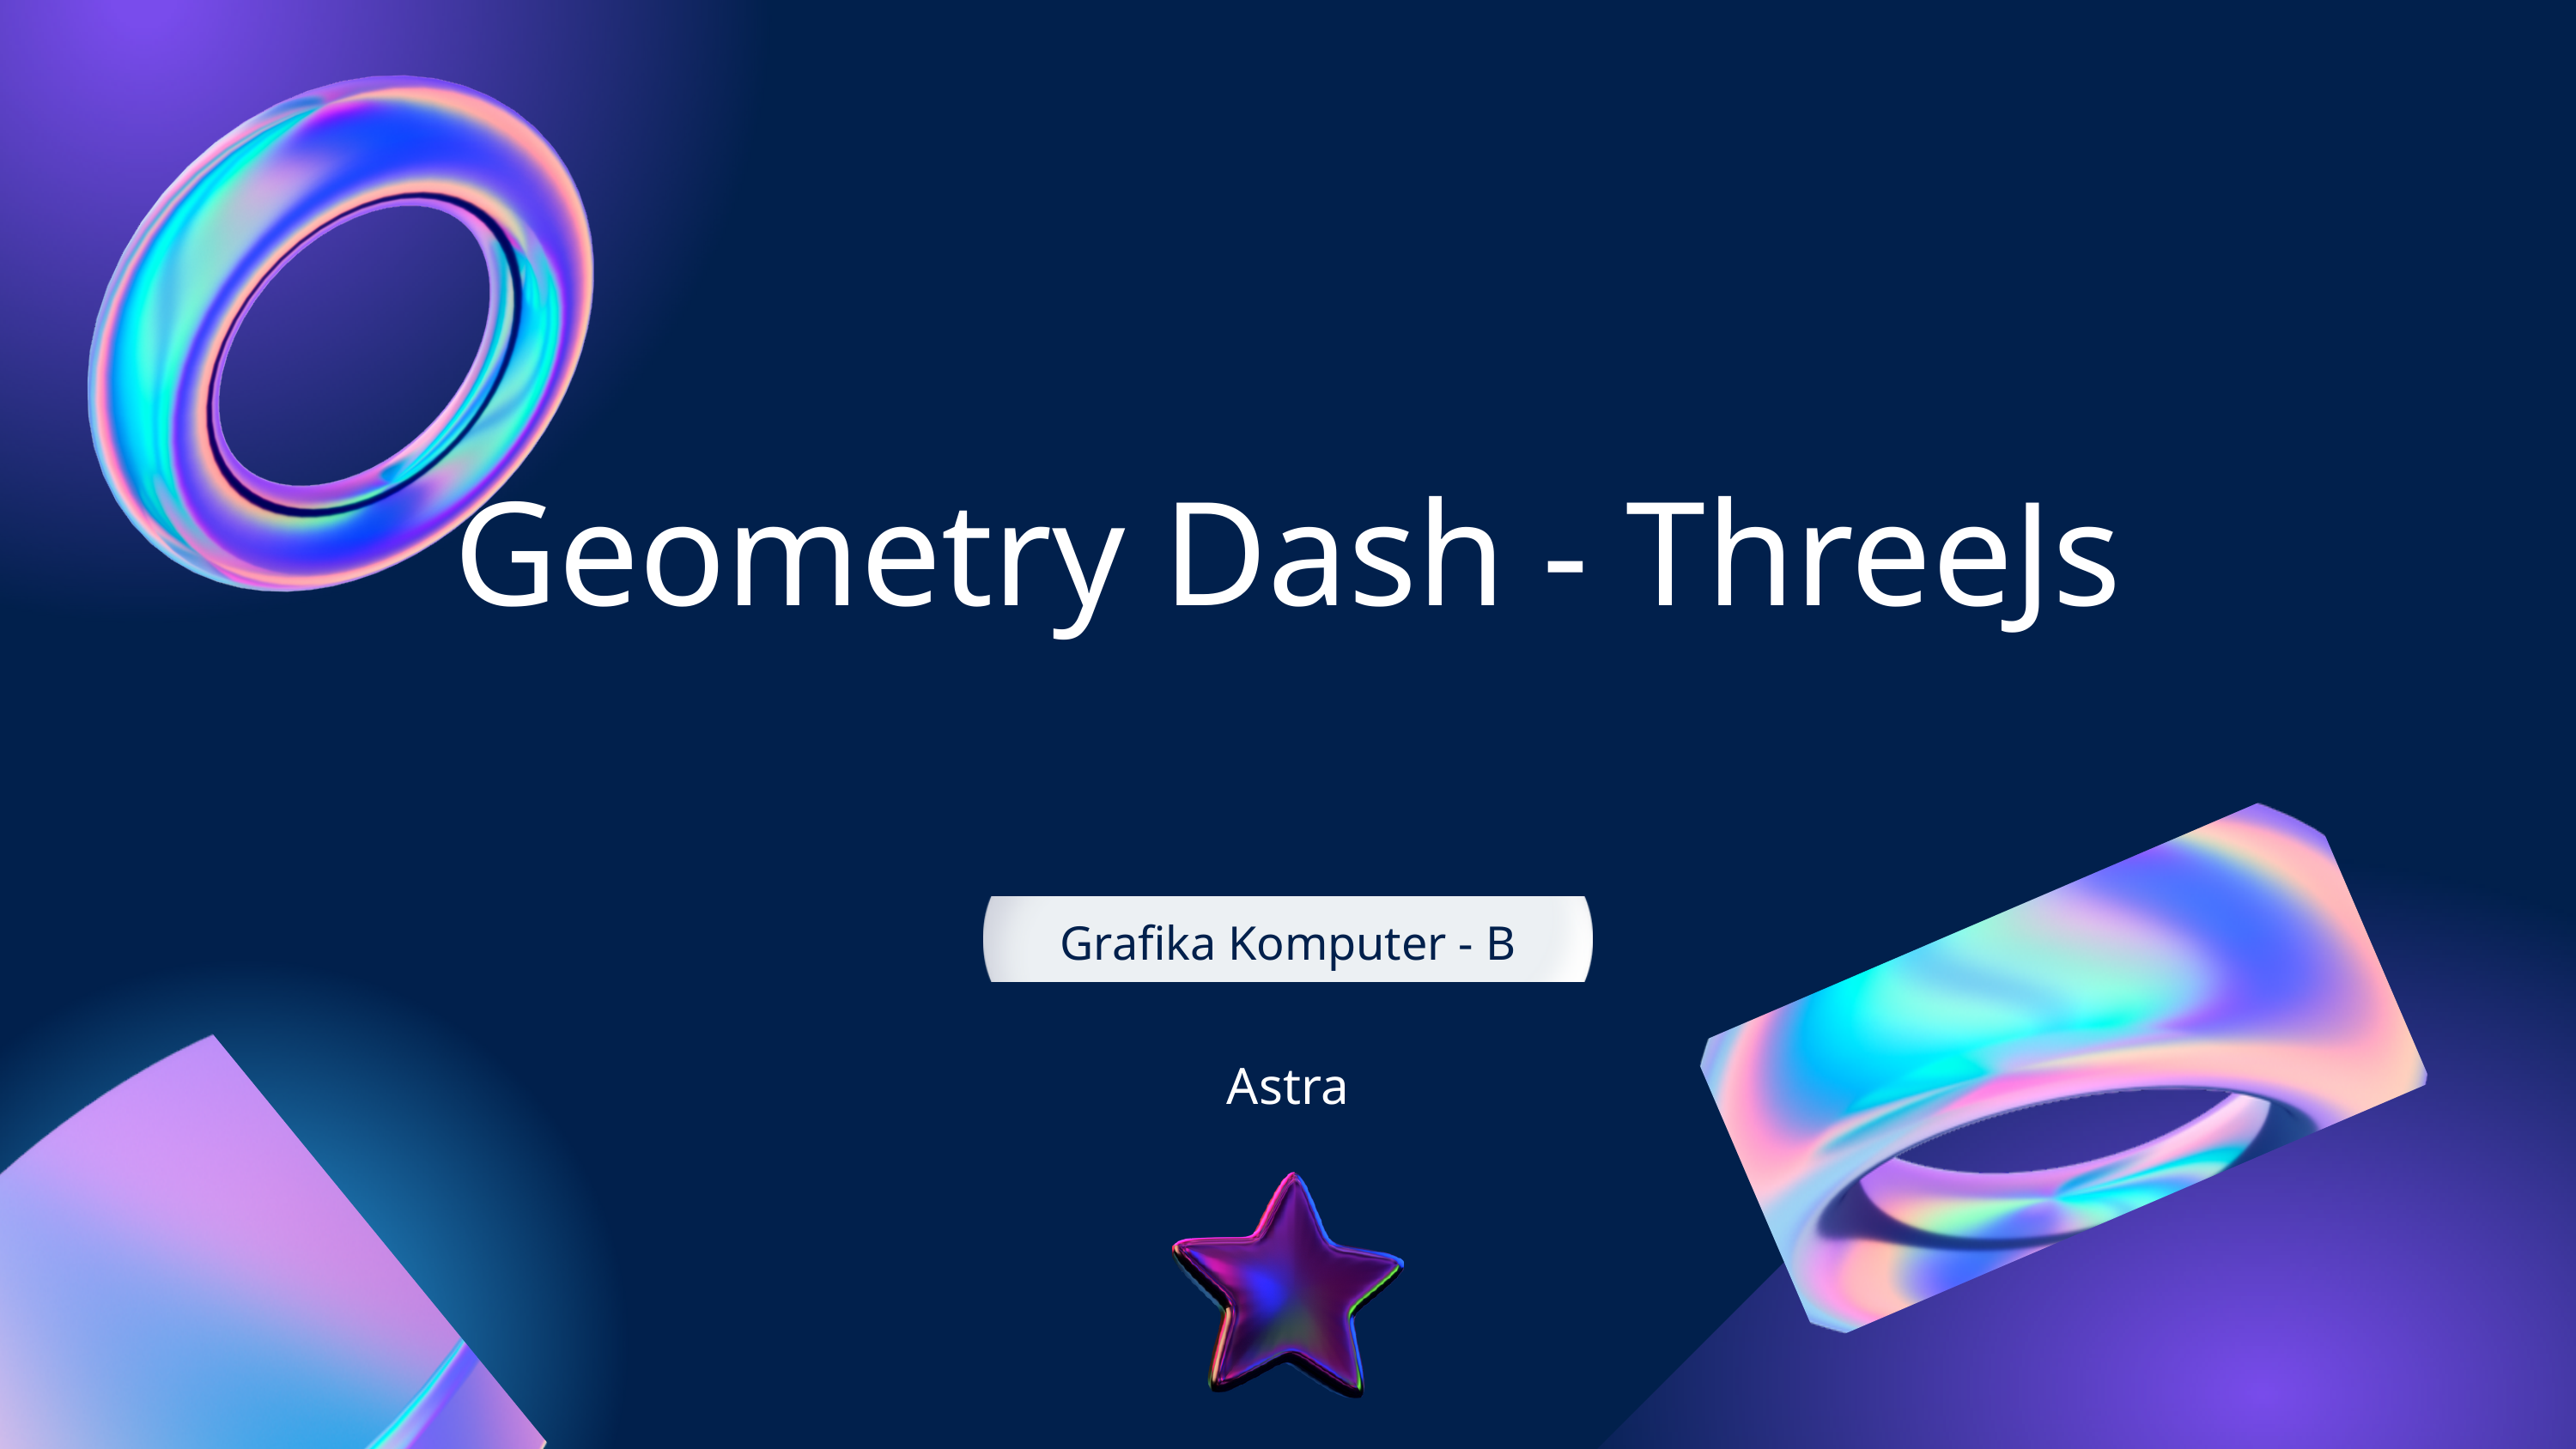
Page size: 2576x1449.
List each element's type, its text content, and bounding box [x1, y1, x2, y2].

text_box [0, 921, 668, 1449]
text_box [1691, 783, 2432, 1345]
text_box [87, 75, 595, 592]
text_box Astra [1188, 1044, 1388, 1115]
text_box [0, 0, 836, 688]
text_box [983, 896, 1593, 982]
text_box [1597, 687, 2576, 1449]
text_box Geometry Dash - ThreeJs [340, 433, 2235, 634]
text_box [1171, 1172, 1405, 1398]
text_box Grafika Komputer - B [1017, 905, 1559, 970]
text_box [0, 990, 553, 1449]
